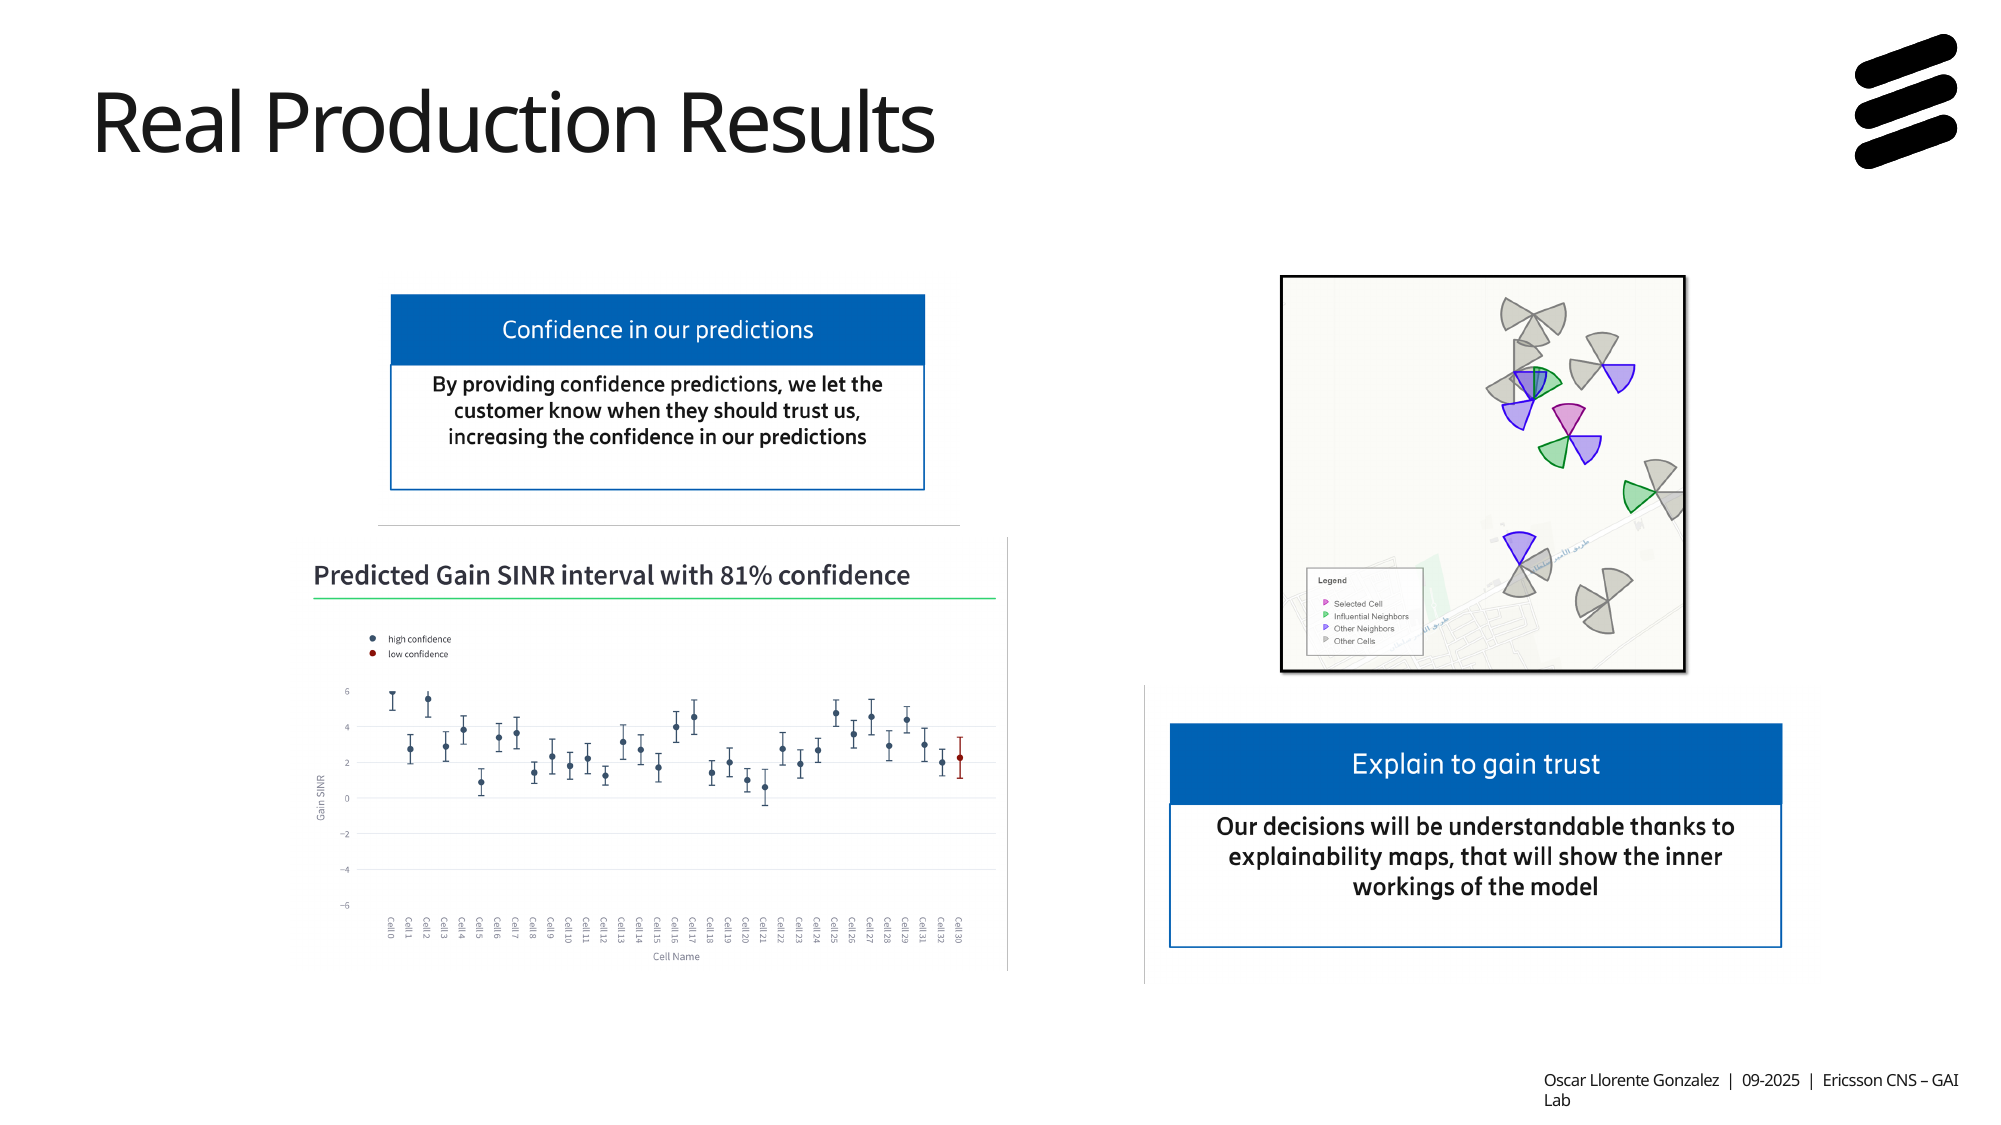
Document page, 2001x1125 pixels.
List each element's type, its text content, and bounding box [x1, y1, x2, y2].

title Real Production Results [78, 77, 1450, 256]
picture [290, 271, 1821, 984]
picture [1838, 34, 1974, 169]
